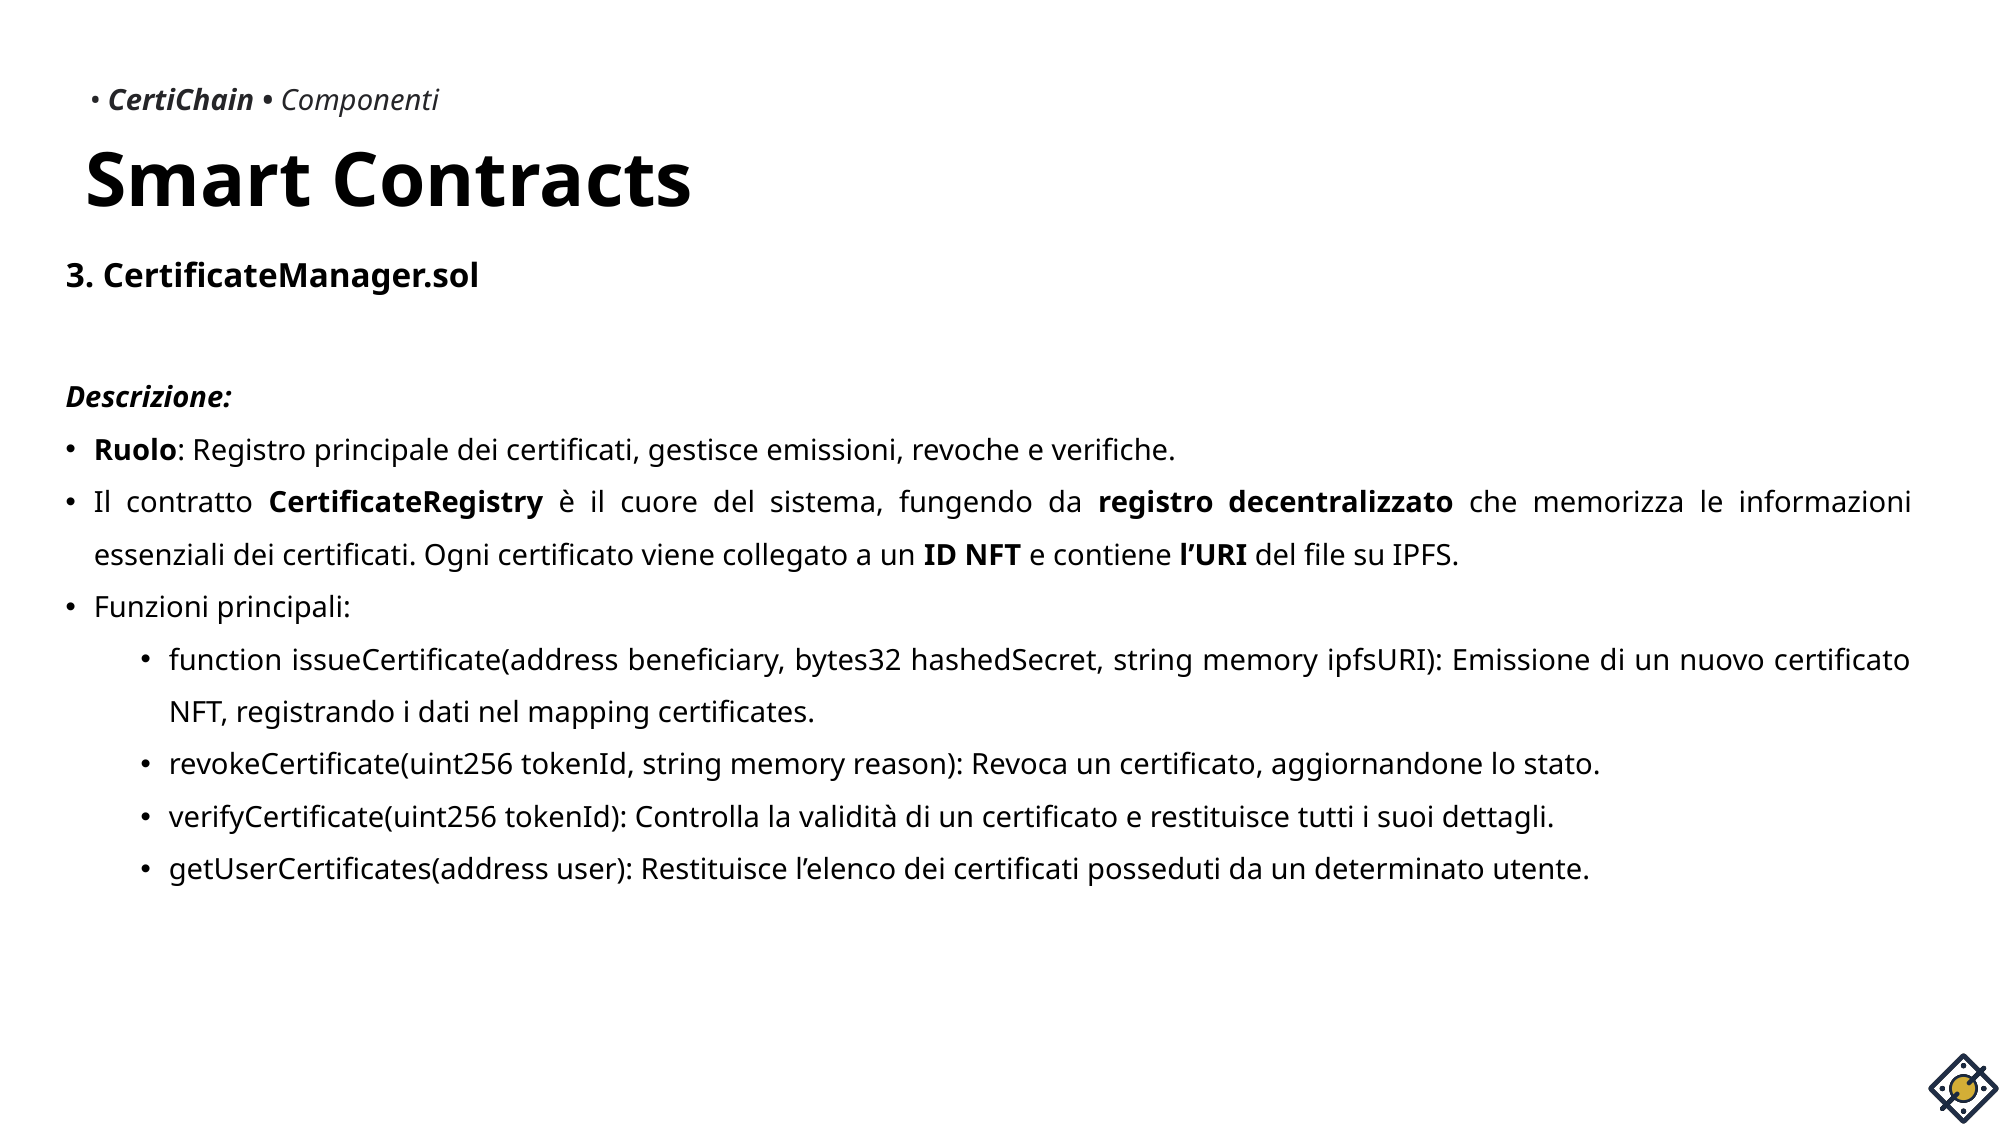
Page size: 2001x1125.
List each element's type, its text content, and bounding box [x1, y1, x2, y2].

text_box Descrizione: Ruolo: Registro principale dei certificati, gestisce emissioni, revoche e verifiche. Il contratto CertificateRegistry è il cuore del sistema, fungendo da registro decentralizzato che memorizza le informazioni essenziali dei certificati. Ogni certificato viene collegato a un ID NFT e contiene l’URI del file su IPFS. Funzioni principali: function issueCertificate(address beneficiary, bytes32 hashedSecret, string memory ipfsURI): Emissione di un nuovo certificato NFT, registrando i dati nel mapping certificates. revokeCertificate(uint256 tokenId, string memory reason): Revoca un certificato, aggiornandone lo stato. verifyCertificate(uint256 tokenId): Controlla la validità di un certificato e restituisce tutti i suoi dettagli. getUserCertificates(address user): Restituisce l’elenco dei certificati posseduti da un determinato utente. [50, 353, 1928, 894]
text_box • CertiChain • Componenti [74, 73, 455, 124]
picture [1926, 1051, 2000, 1125]
text_box 3. CertificateManager.sol [51, 226, 652, 302]
text_box Smart Contracts [70, 124, 709, 229]
